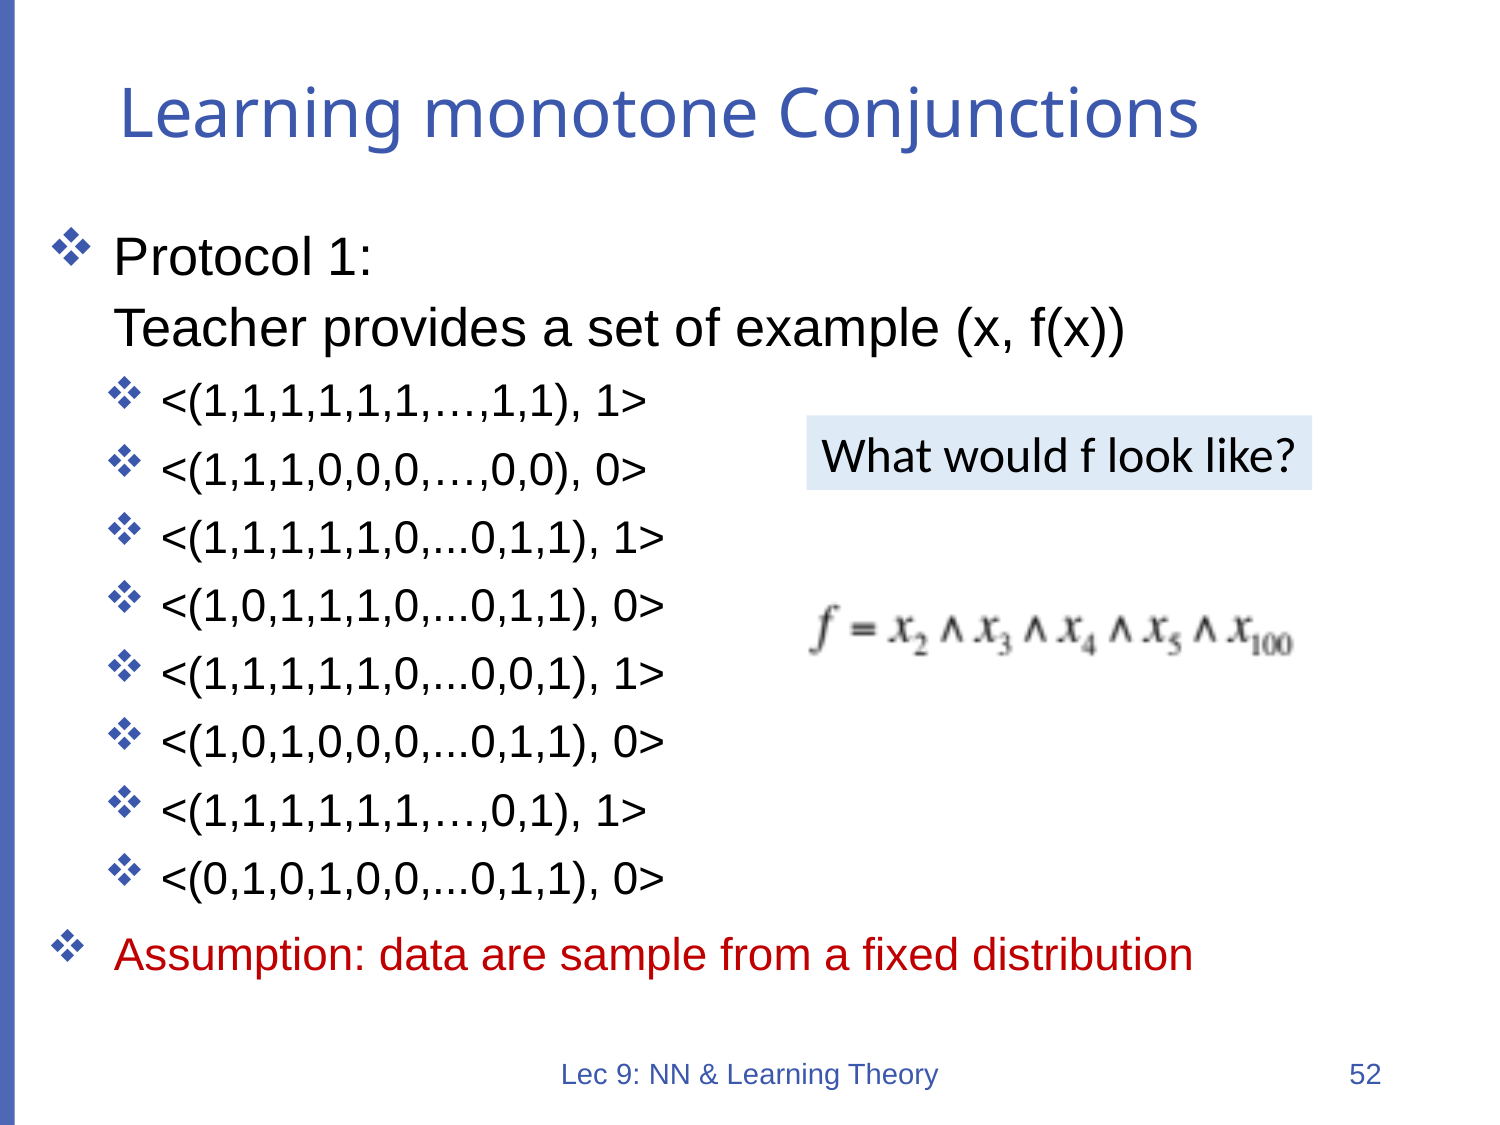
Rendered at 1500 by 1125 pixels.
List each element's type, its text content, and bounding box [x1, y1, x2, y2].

list Protocol 1: Teacher provides a set of example (x, f(x)) <(1,1,1,1,1,1,…,1,1), 1> <(1,1,1,0,0,0,…,0,0), 0> <(1,1,1,1,1,0,...0,1,1), 1> <(1,0,1,1,1,0,...0,1,1), 0> <(1,1,1,1,1,0,...0,0,1), 1> <(1,0,1,0,0,0,...0,1,1), 0> <(1,1,1,1,1,1,…,0,1), 1> <(0,1,0,1,0,0,...0,1,1), 0> Assumption: data are sample from a fixed distribution [32, 207, 1327, 1012]
slide_number 52 [1059, 1042, 1397, 1103]
title Learning monotone Conjunctions [103, 59, 1397, 171]
footer Lec 9: NN & Learning Theory [496, 1042, 1004, 1103]
text_box What would f look like? [806, 415, 1313, 491]
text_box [804, 593, 1298, 664]
